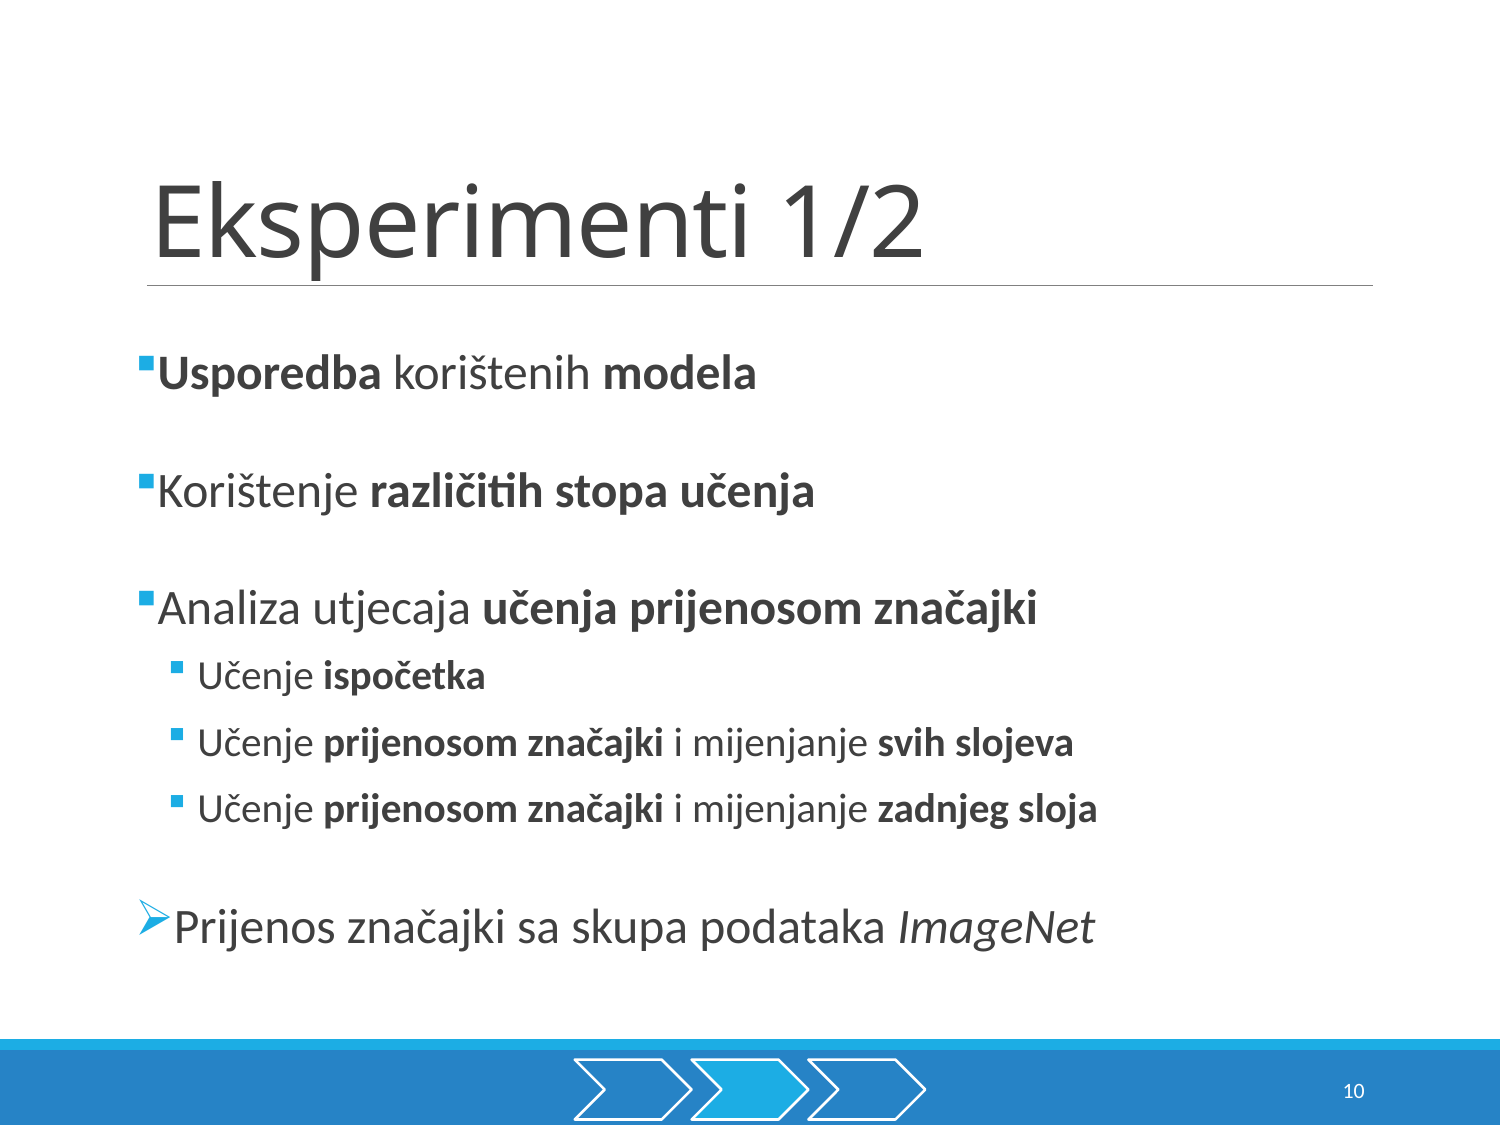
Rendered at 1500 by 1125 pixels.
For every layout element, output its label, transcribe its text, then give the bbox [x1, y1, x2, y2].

title Eksperimenti 1/2 [135, 47, 1373, 285]
list Usporedba korištenih modela Korištenje različitih stopa učenja Analiza utjecaja učenja prijenosom značajki Učenje ispočetka Učenje prijenosom značajki i mijenjanje svih slojeva Učenje prijenosom značajki i mijenjanje zadnjeg sloja Prijenos značajki sa skupa podataka ImageNet [135, 302, 1373, 963]
slide_number 10 [1218, 1059, 1380, 1120]
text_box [574, 1059, 926, 1120]
